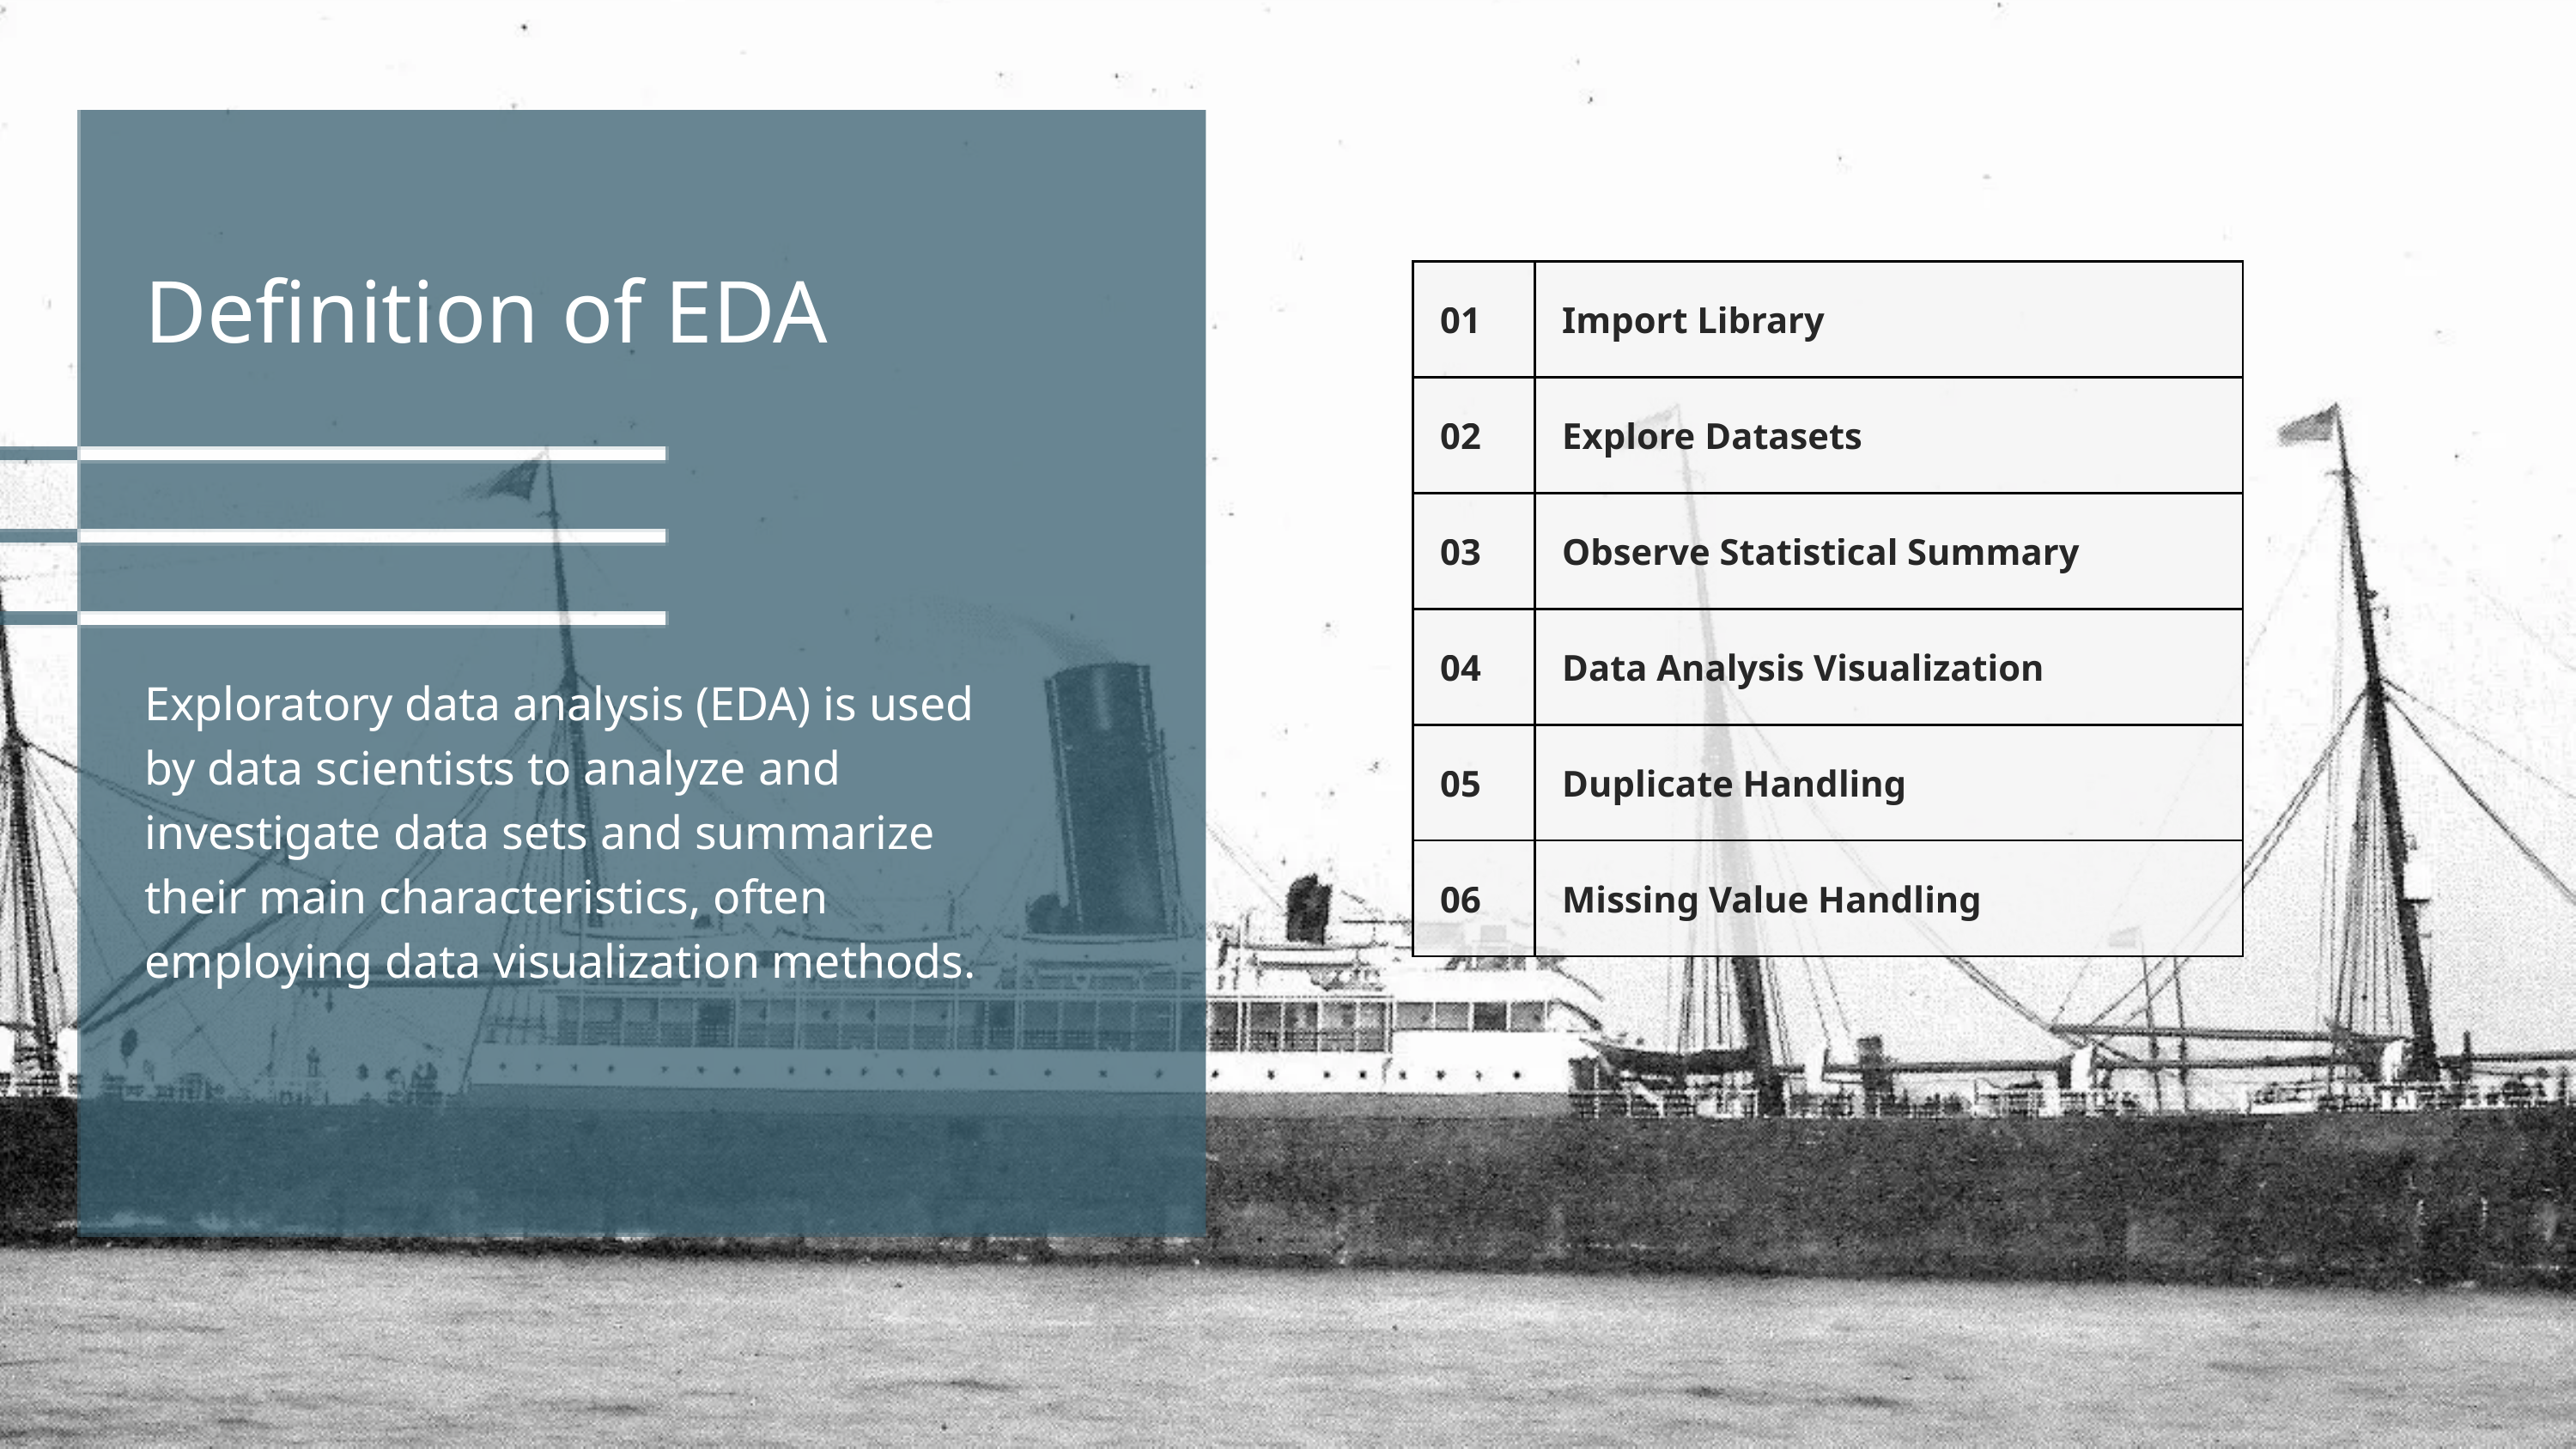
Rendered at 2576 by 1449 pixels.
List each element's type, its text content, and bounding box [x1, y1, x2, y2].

table_cell 05 [1414, 726, 1534, 840]
text_box [0, 0, 2576, 1449]
table_cell Observe Statistical Summary [1536, 494, 2242, 608]
table_cell Duplicate Handling [1536, 726, 2242, 840]
table_cell Data Analysis Visualization [1536, 610, 2242, 724]
table_cell Explore Datasets [1536, 379, 2242, 492]
text_box Exploratory data analysis (EDA) is used by data scientists to analyze and investigate data sets and summarize their main characteristics, often employing data visualization methods. [144, 665, 1035, 1117]
table_cell 03 [1414, 494, 1534, 608]
table_cell 06 [1414, 841, 1534, 955]
text_box [0, 110, 1206, 1237]
table_header Import Library [1536, 263, 2242, 376]
text_box Definition of EDA [144, 275, 903, 361]
table_cell 04 [1414, 610, 1534, 724]
table_cell 02 [1414, 379, 1534, 492]
table_cell Missing Value Handling [1536, 841, 2242, 955]
table_header 01 [1414, 263, 1534, 376]
